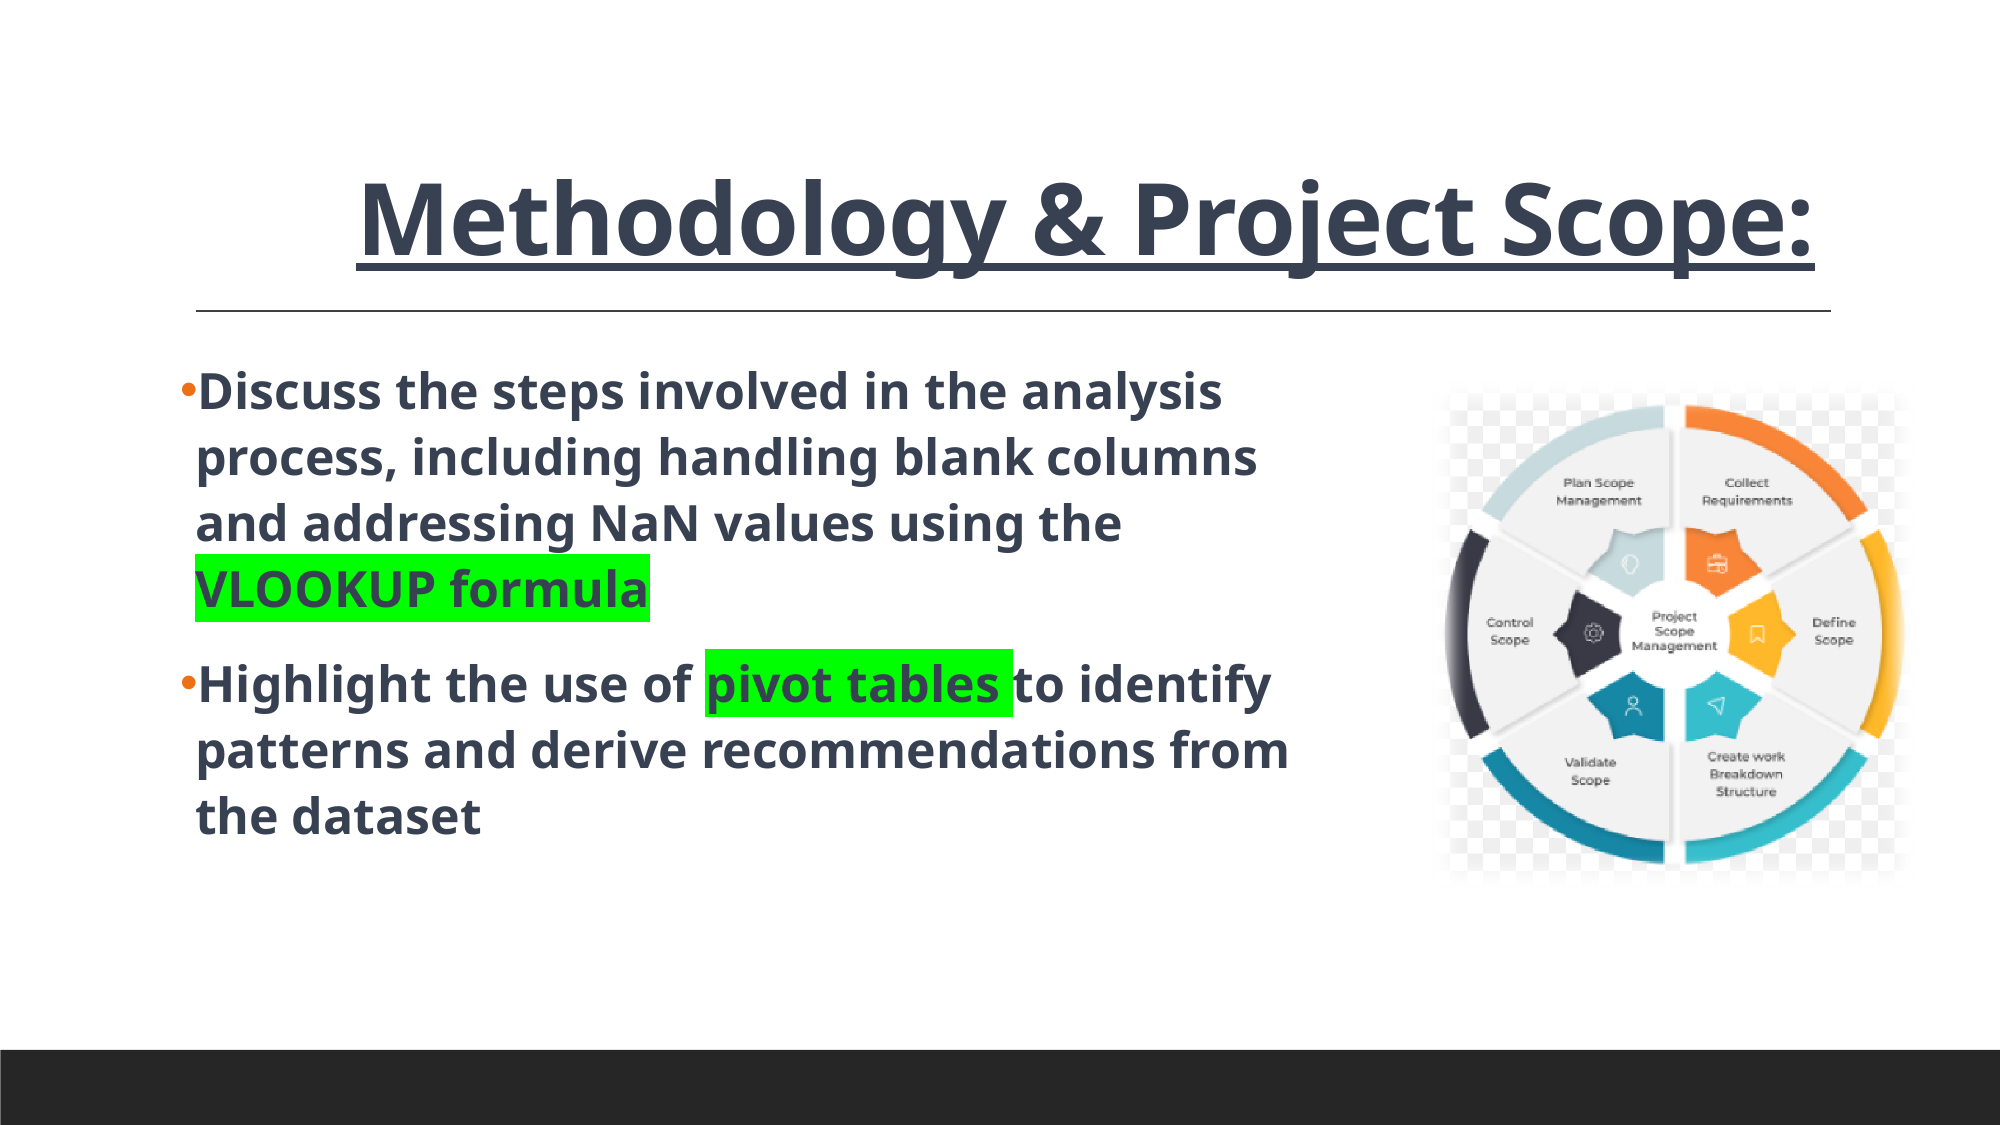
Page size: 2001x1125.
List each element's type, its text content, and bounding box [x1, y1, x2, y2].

title Methodology & Project Scope: [180, 47, 1830, 285]
list Discuss the steps involved in the analysis process, including handling blank columns and addressing NaN values using the VLOOKUP formula Highlight the use of pivot tables to identify patterns and derive recommendations from the dataset [180, 345, 1326, 963]
picture [1431, 379, 1916, 889]
